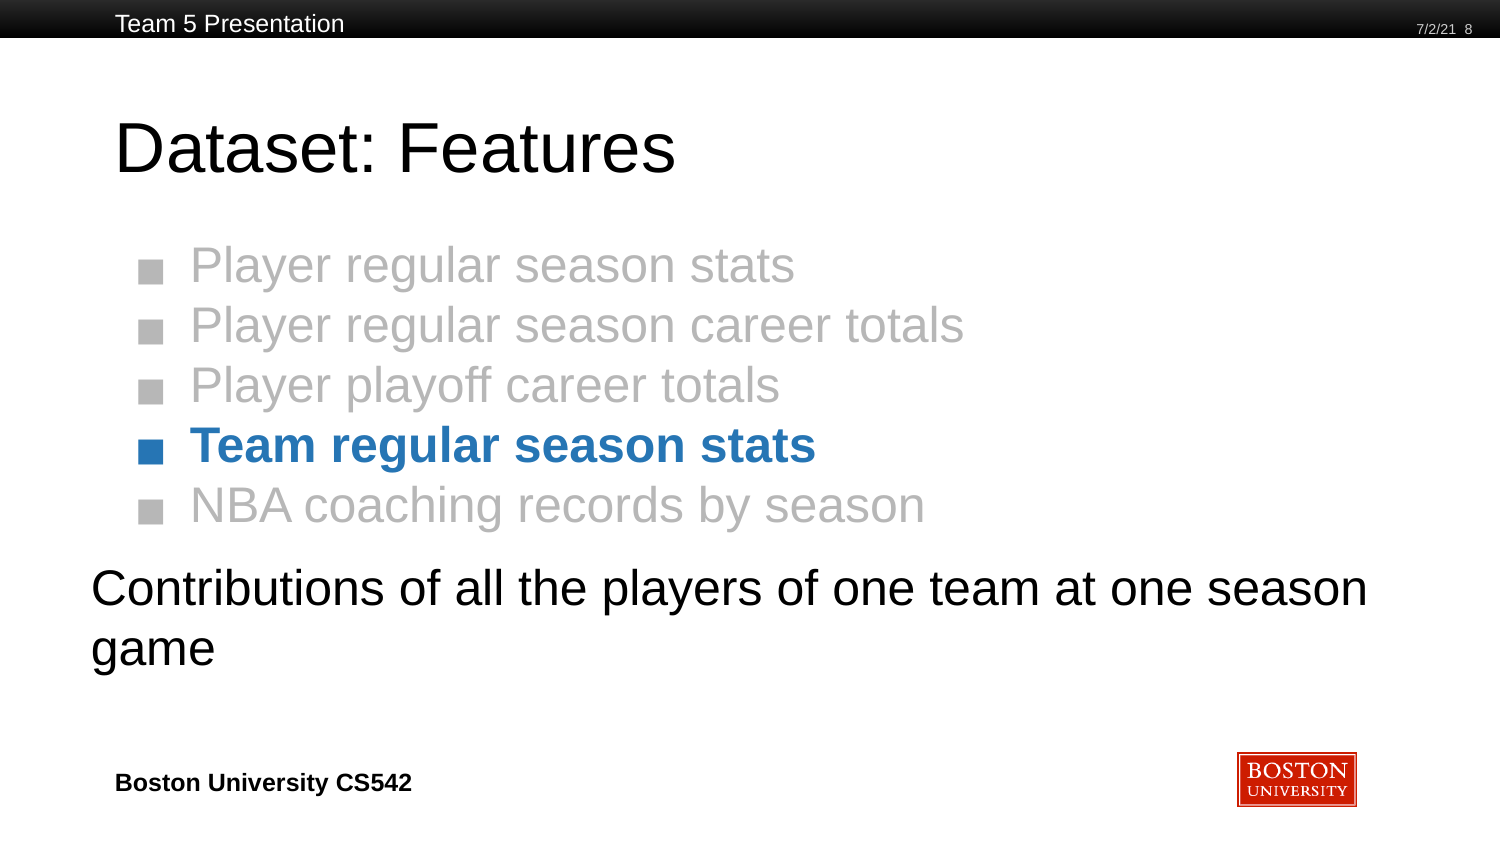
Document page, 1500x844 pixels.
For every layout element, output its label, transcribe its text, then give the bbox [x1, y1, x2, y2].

list Player regular season stats Player regular season career totals Player playoff career totals Team regular season stats NBA coaching records by season [99, 225, 1400, 547]
title Dataset: Features [99, 93, 1400, 179]
picture [1237, 752, 1357, 807]
text_box 7/2/21 8 [1312, 9, 1488, 38]
list Contributions of all the players of one team at one season game [75, 547, 1425, 694]
text_box Team 5 Presentation [99, 0, 938, 38]
